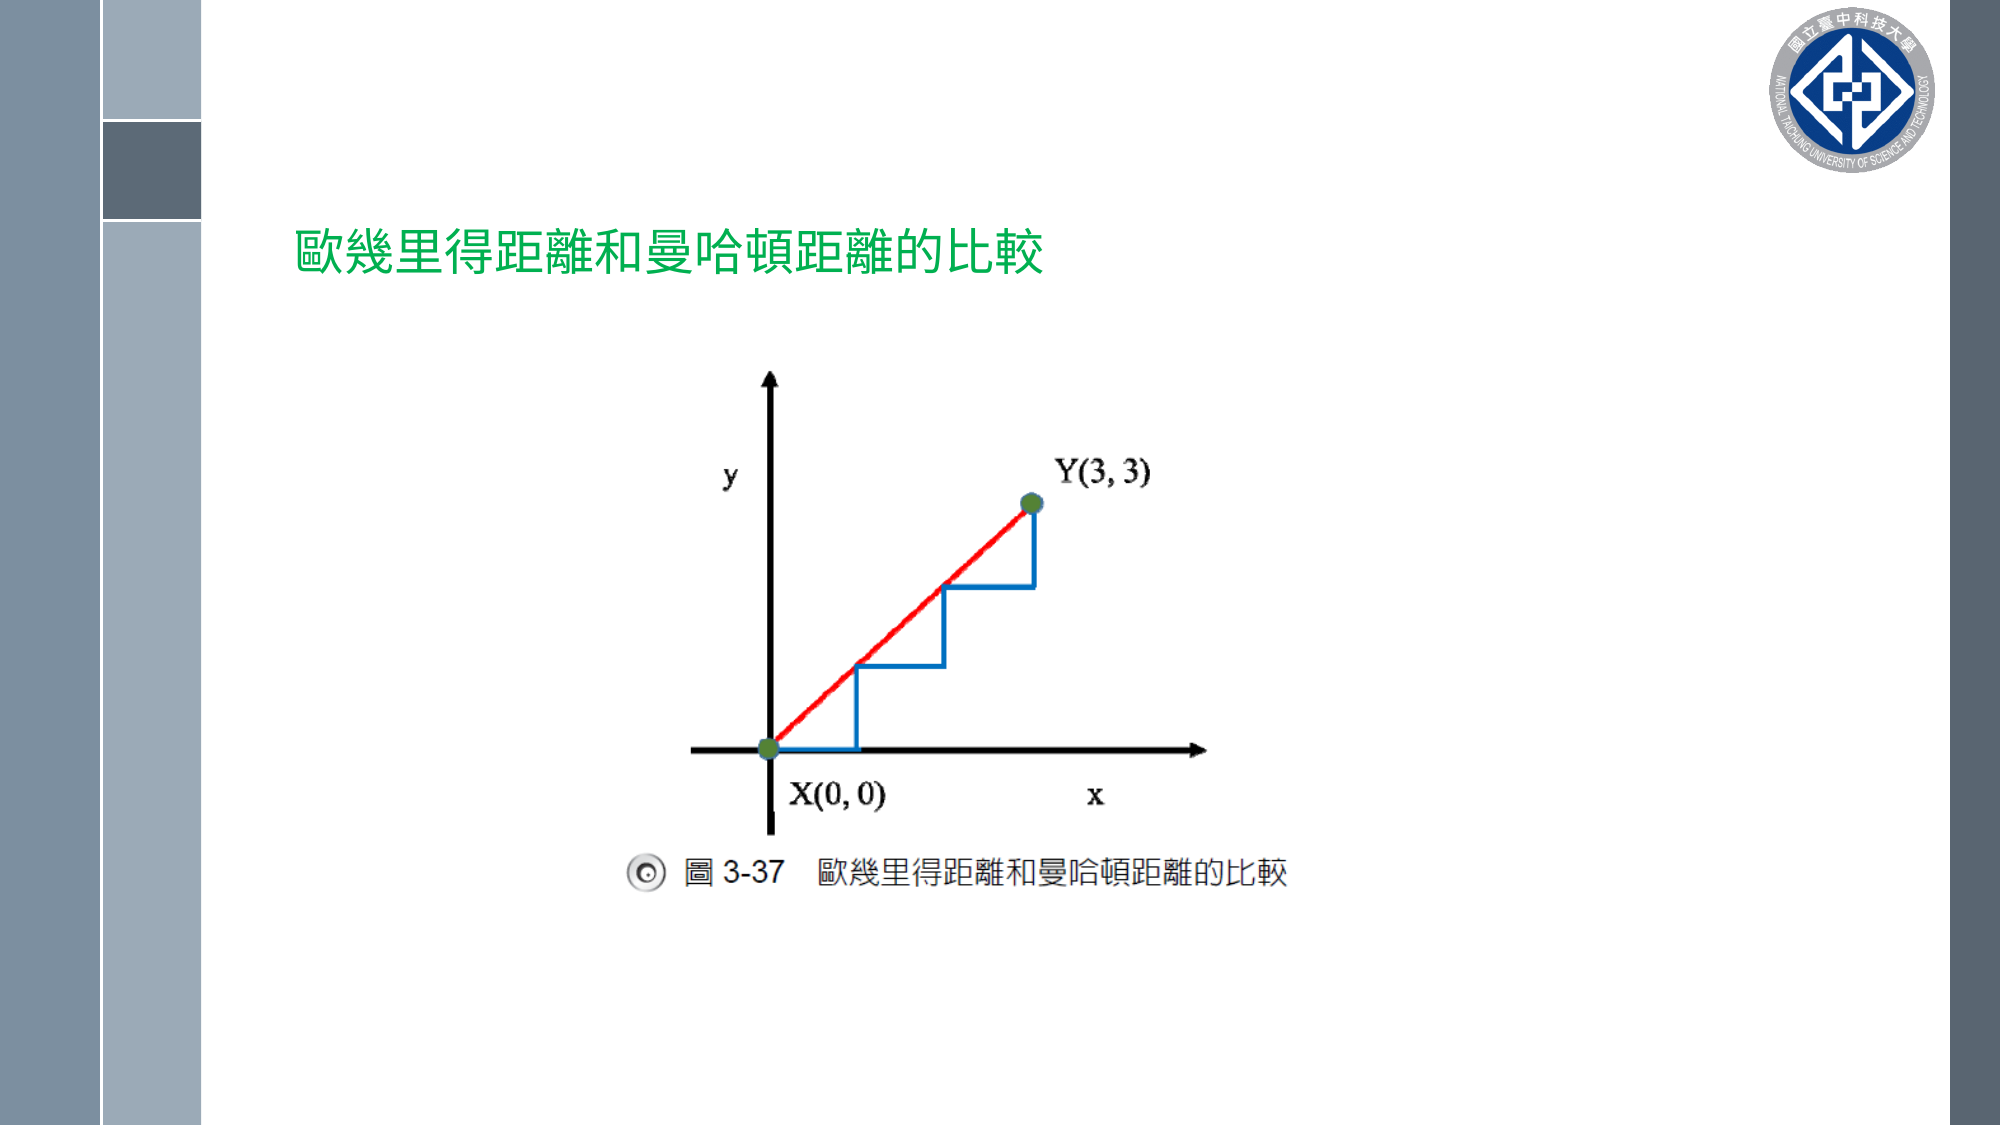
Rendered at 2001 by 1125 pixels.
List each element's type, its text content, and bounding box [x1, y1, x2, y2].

picture [1769, 7, 1935, 173]
picture [616, 361, 1301, 911]
list 歐幾里得距離和曼哈頓距離的比較 [279, 220, 1636, 1047]
